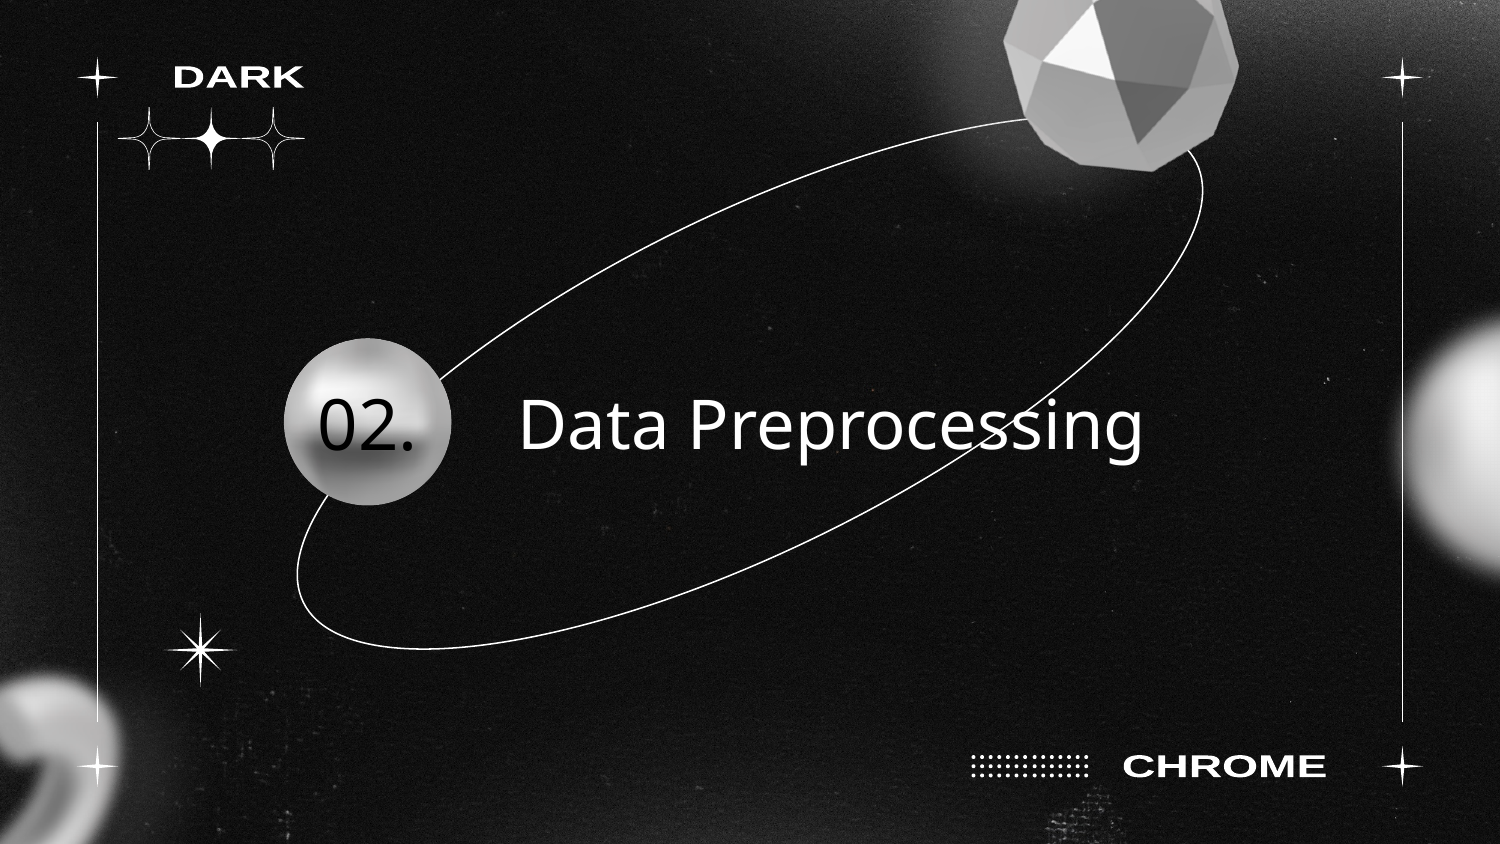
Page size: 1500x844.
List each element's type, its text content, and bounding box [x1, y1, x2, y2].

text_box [159, 609, 242, 691]
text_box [117, 107, 305, 170]
picture [0, 0, 1500, 844]
text_box [297, 147, 1188, 650]
title Data Preprocessing [517, 359, 1271, 484]
